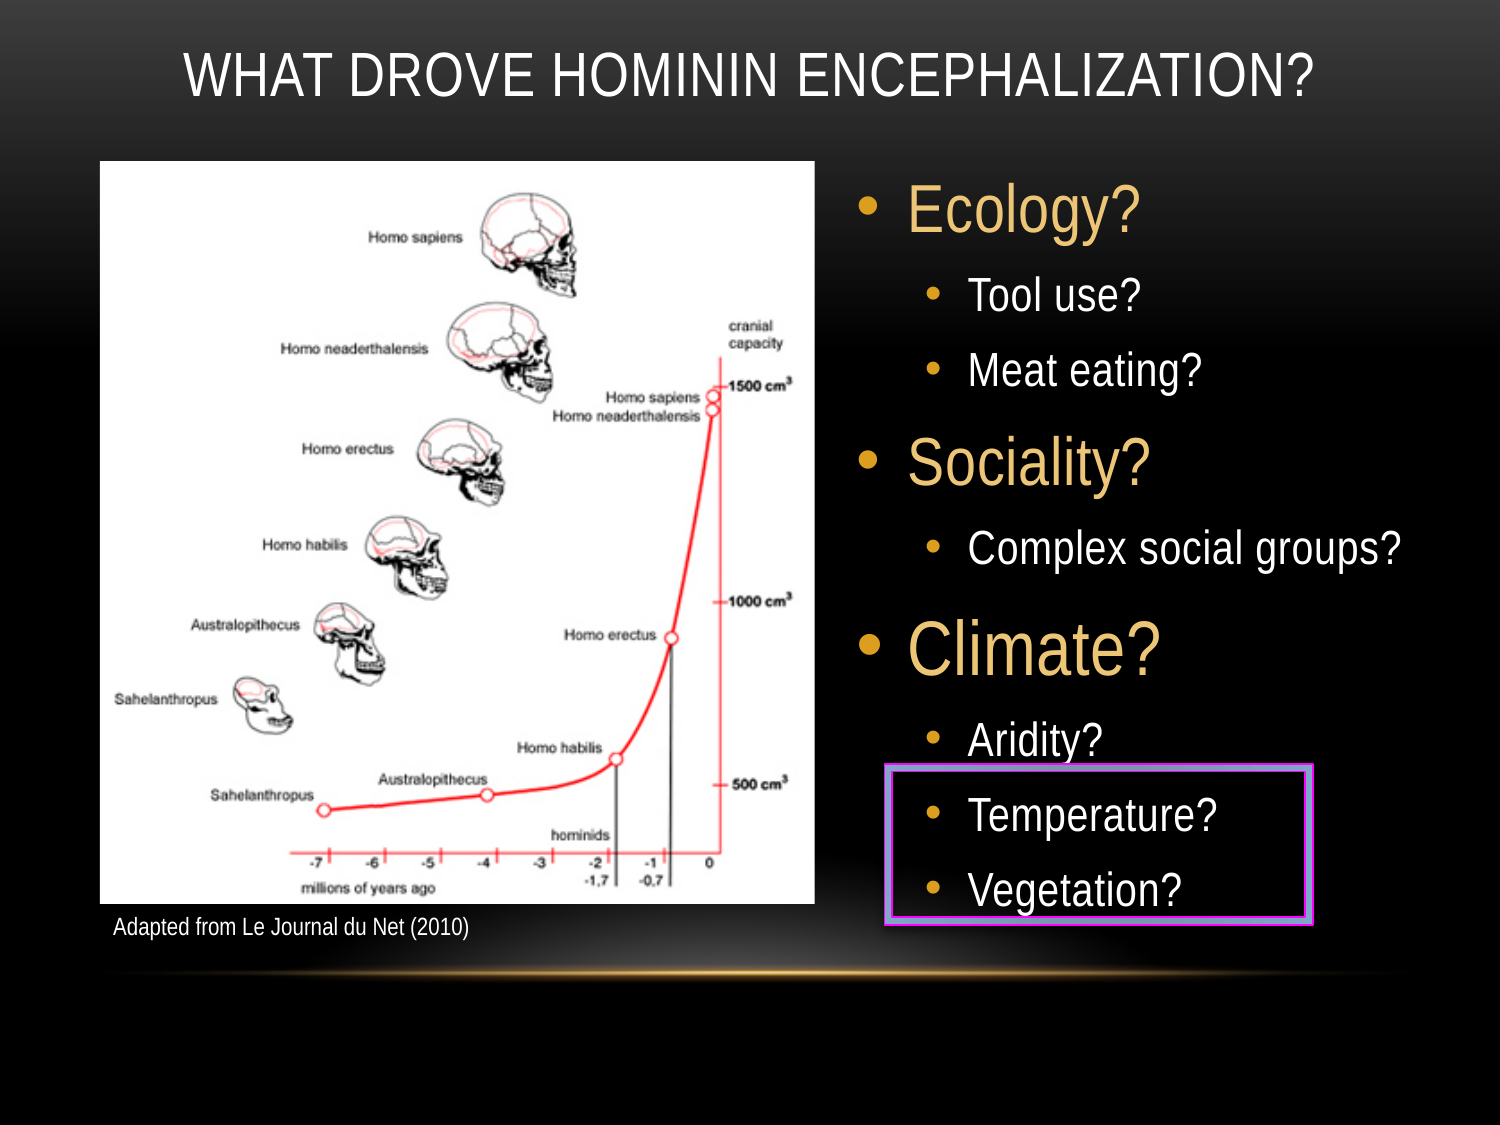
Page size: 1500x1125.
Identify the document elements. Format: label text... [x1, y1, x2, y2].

title What drove Hominin encephalization? [99, 23, 1400, 117]
picture [0, 0, 1500, 1125]
list Ecology? Tool use? Meat eating? Sociality? Complex social groups? Climate? Aridity? Temperature? Vegetation? [841, 157, 1480, 926]
text_box Adapted from Le Journal du Net (2010) [98, 916, 491, 949]
text_box [884, 763, 1314, 926]
